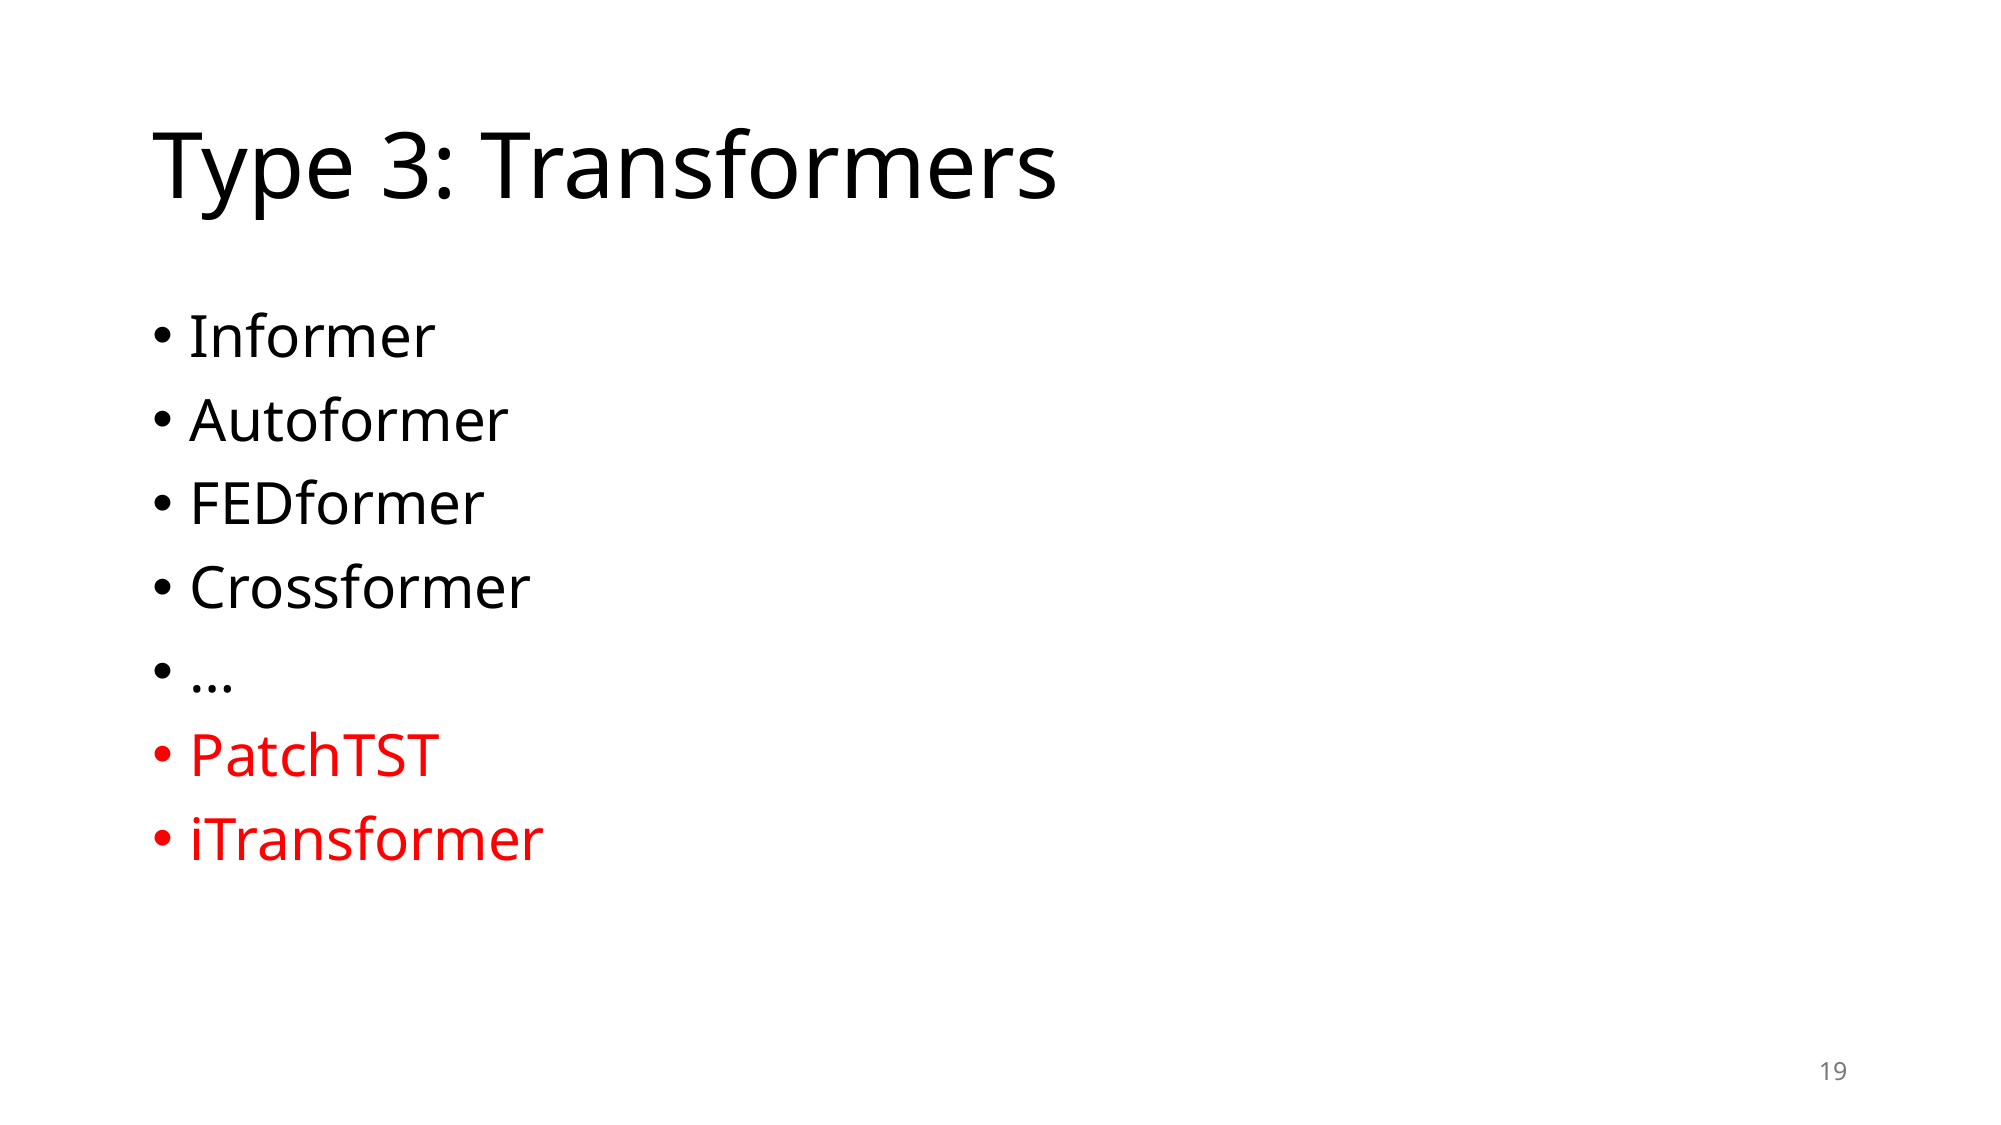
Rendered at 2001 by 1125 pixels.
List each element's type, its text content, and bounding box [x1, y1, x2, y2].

list Informer Autoformer FEDformer Crossformer … PatchTST iTransformer [137, 299, 1863, 1014]
slide_number 19 [1412, 1042, 1863, 1103]
title Type 3: Transformers [137, 59, 1863, 278]
